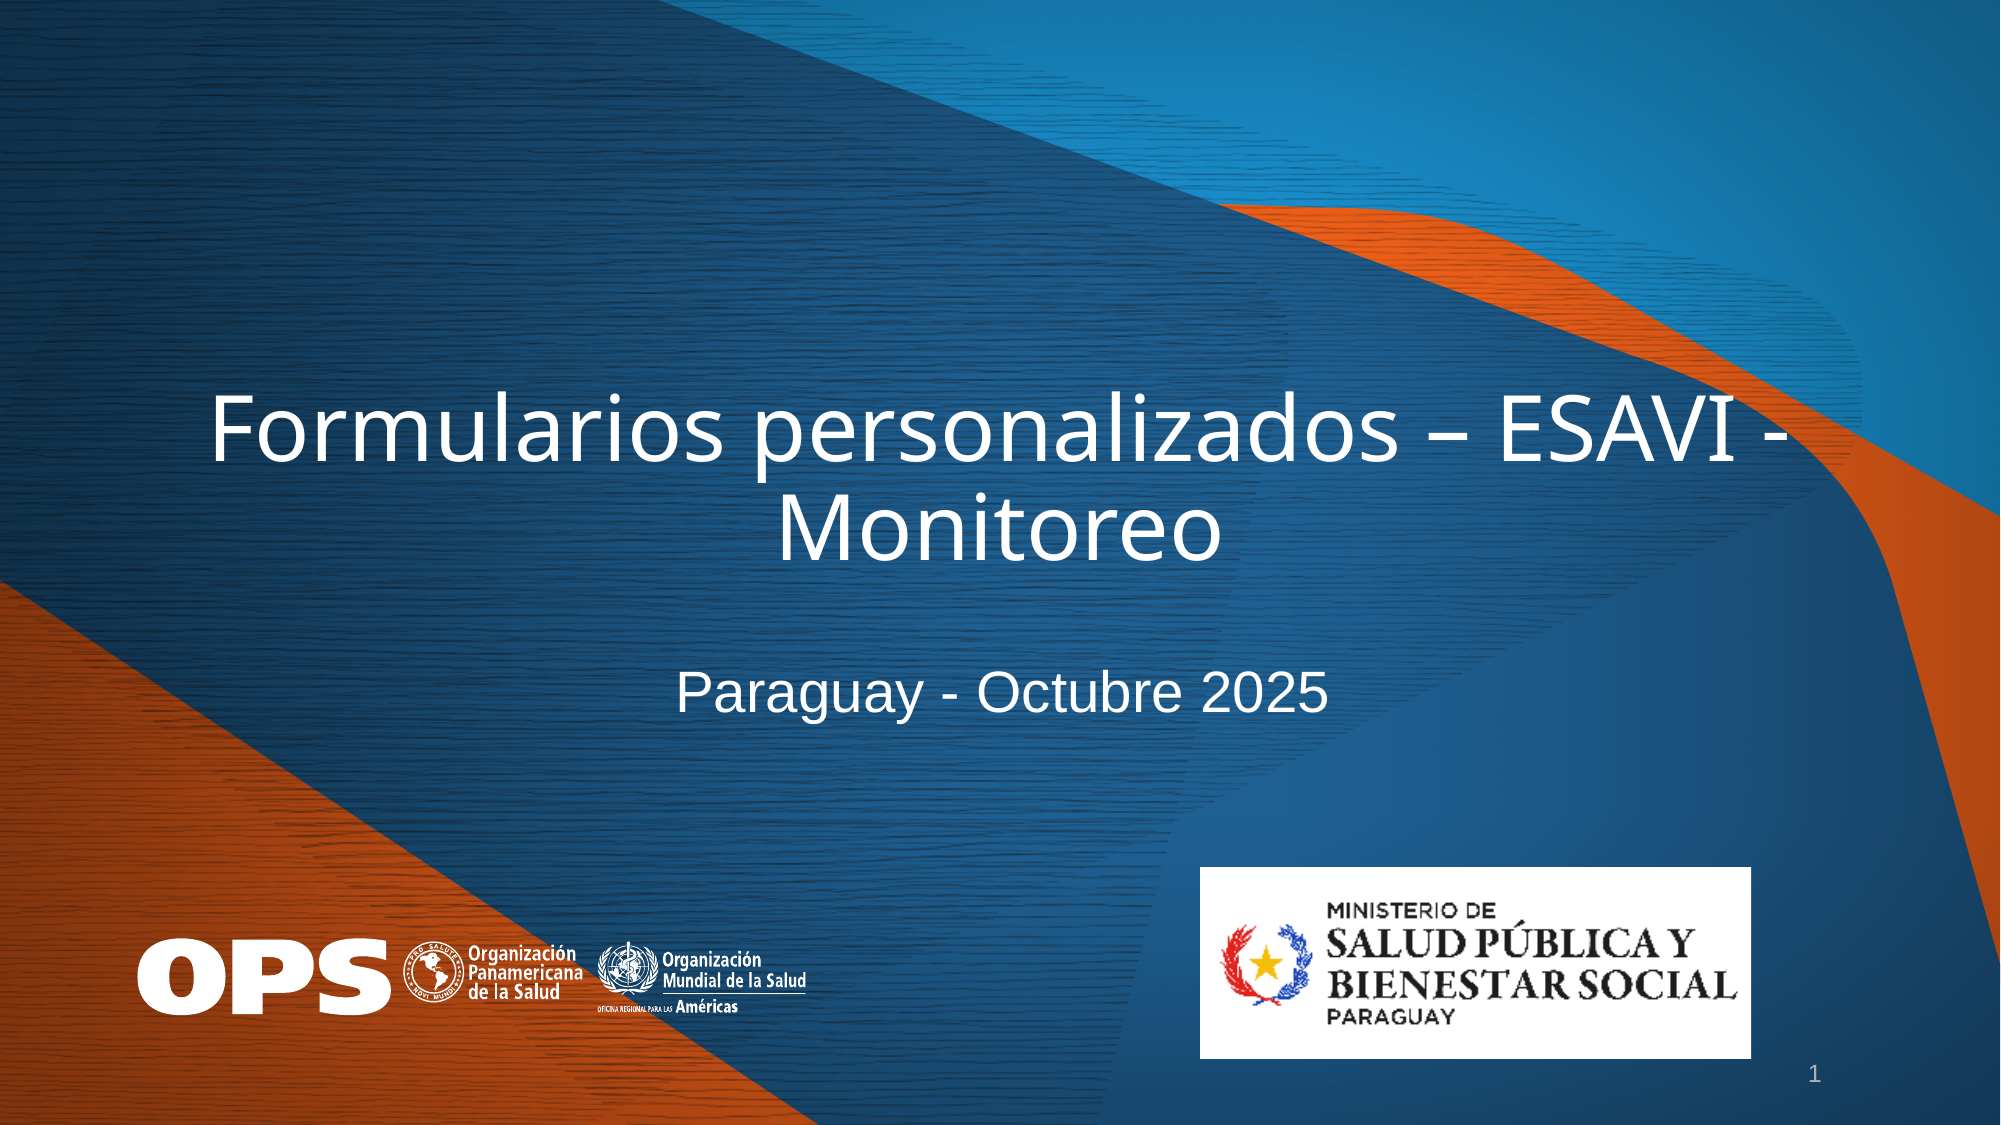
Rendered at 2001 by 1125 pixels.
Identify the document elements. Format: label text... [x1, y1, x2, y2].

slide_number 1 [1767, 1042, 1863, 1103]
picture [0, 0, 2000, 1125]
list Formularios personalizados – ESAVI - Monitoreo [131, 375, 1869, 501]
list Paraguay - Octubre 2025 [137, 654, 1869, 786]
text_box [137, 938, 806, 1016]
